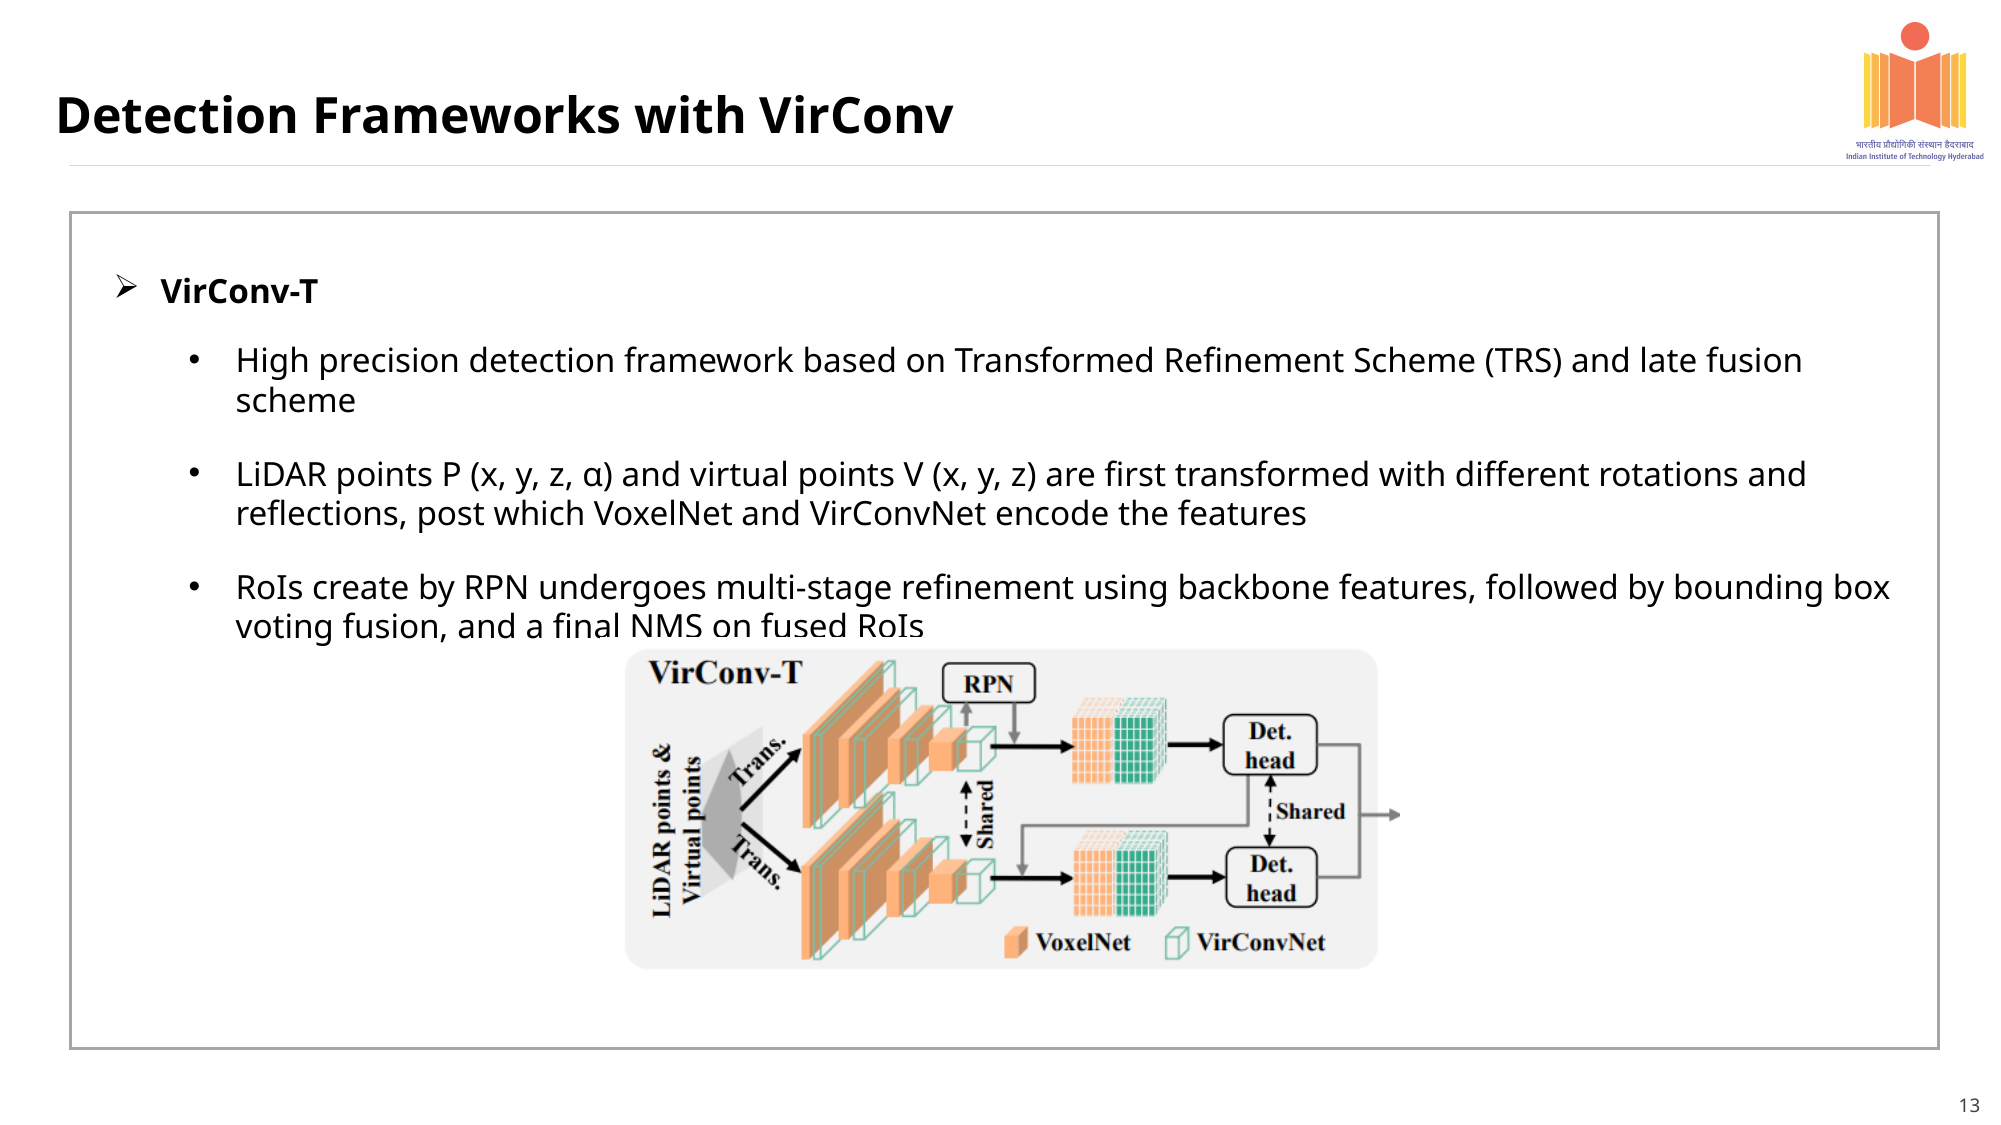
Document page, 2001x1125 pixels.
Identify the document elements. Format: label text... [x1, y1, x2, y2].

text_box Detection Frameworks with VirConv [40, 76, 1790, 151]
picture [600, 637, 1400, 985]
text_box VirConv-T High precision detection framework based on Transformed Refinement Scheme (TRS) and late fusion scheme LiDAR points P (x, y, z, α) and virtual points V (x, y, z) are first transformed with different rotations and reflections, post which VoxelNet and VirConvNet encode the features RoIs create by RPN undergoes multi-stage refinement using backbone features, followed by bounding box voting fusion, and a final NMS on fused RoIs [70, 212, 1940, 1050]
slide_number 13 [1938, 1076, 2000, 1125]
text_box VirConv-L Training (Replication) [1846, 22, 1984, 161]
